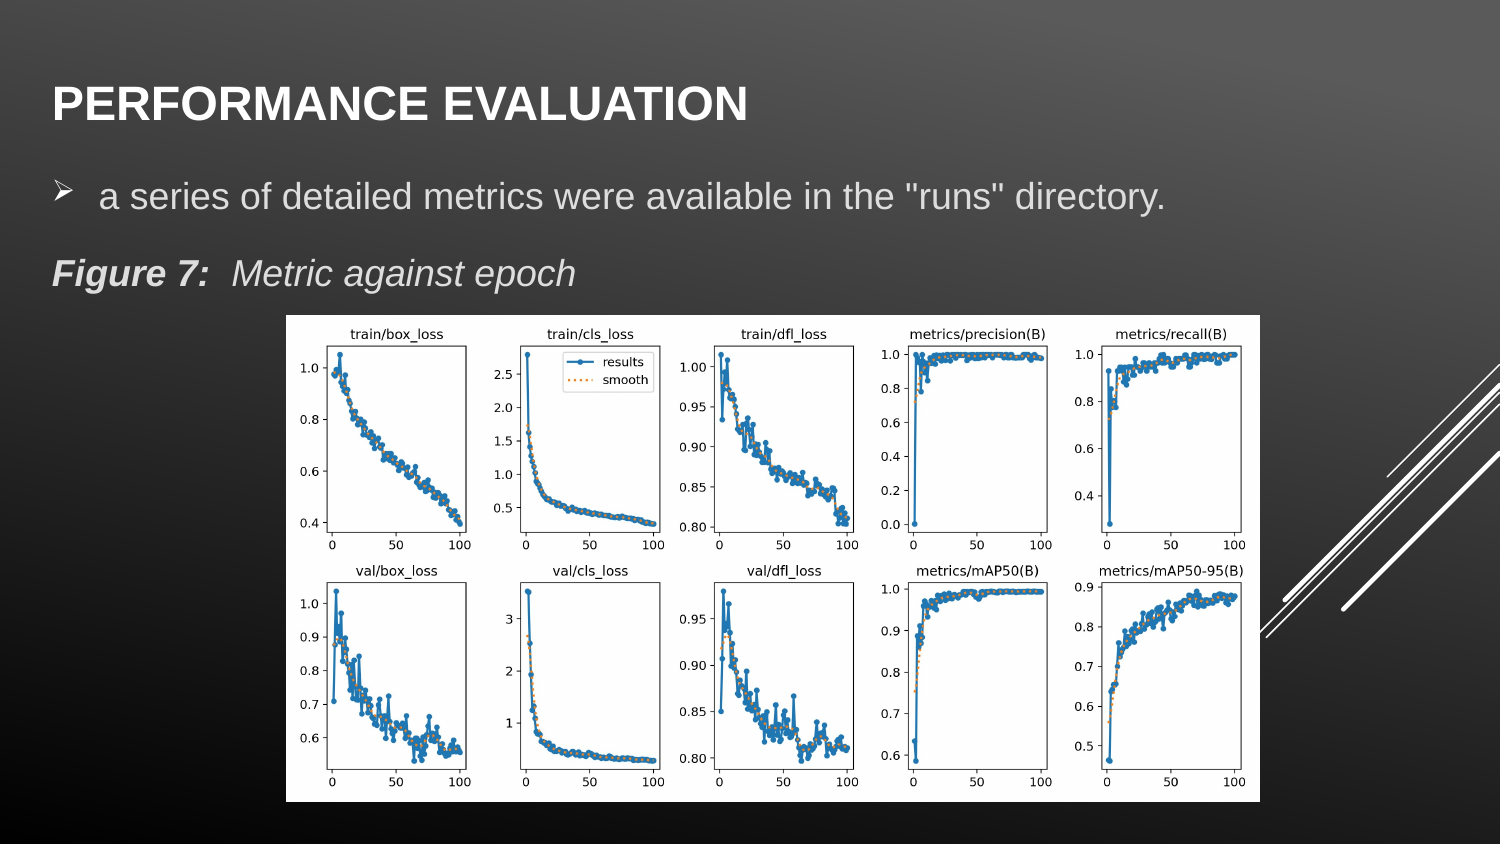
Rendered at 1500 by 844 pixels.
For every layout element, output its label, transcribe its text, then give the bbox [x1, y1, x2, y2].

list a series of detailed metrics were available in the "runs" directory. Figure 7: Metric against epoch [36, 164, 1471, 349]
picture [286, 315, 1260, 802]
text_box Performance Evaluation [36, 25, 864, 138]
